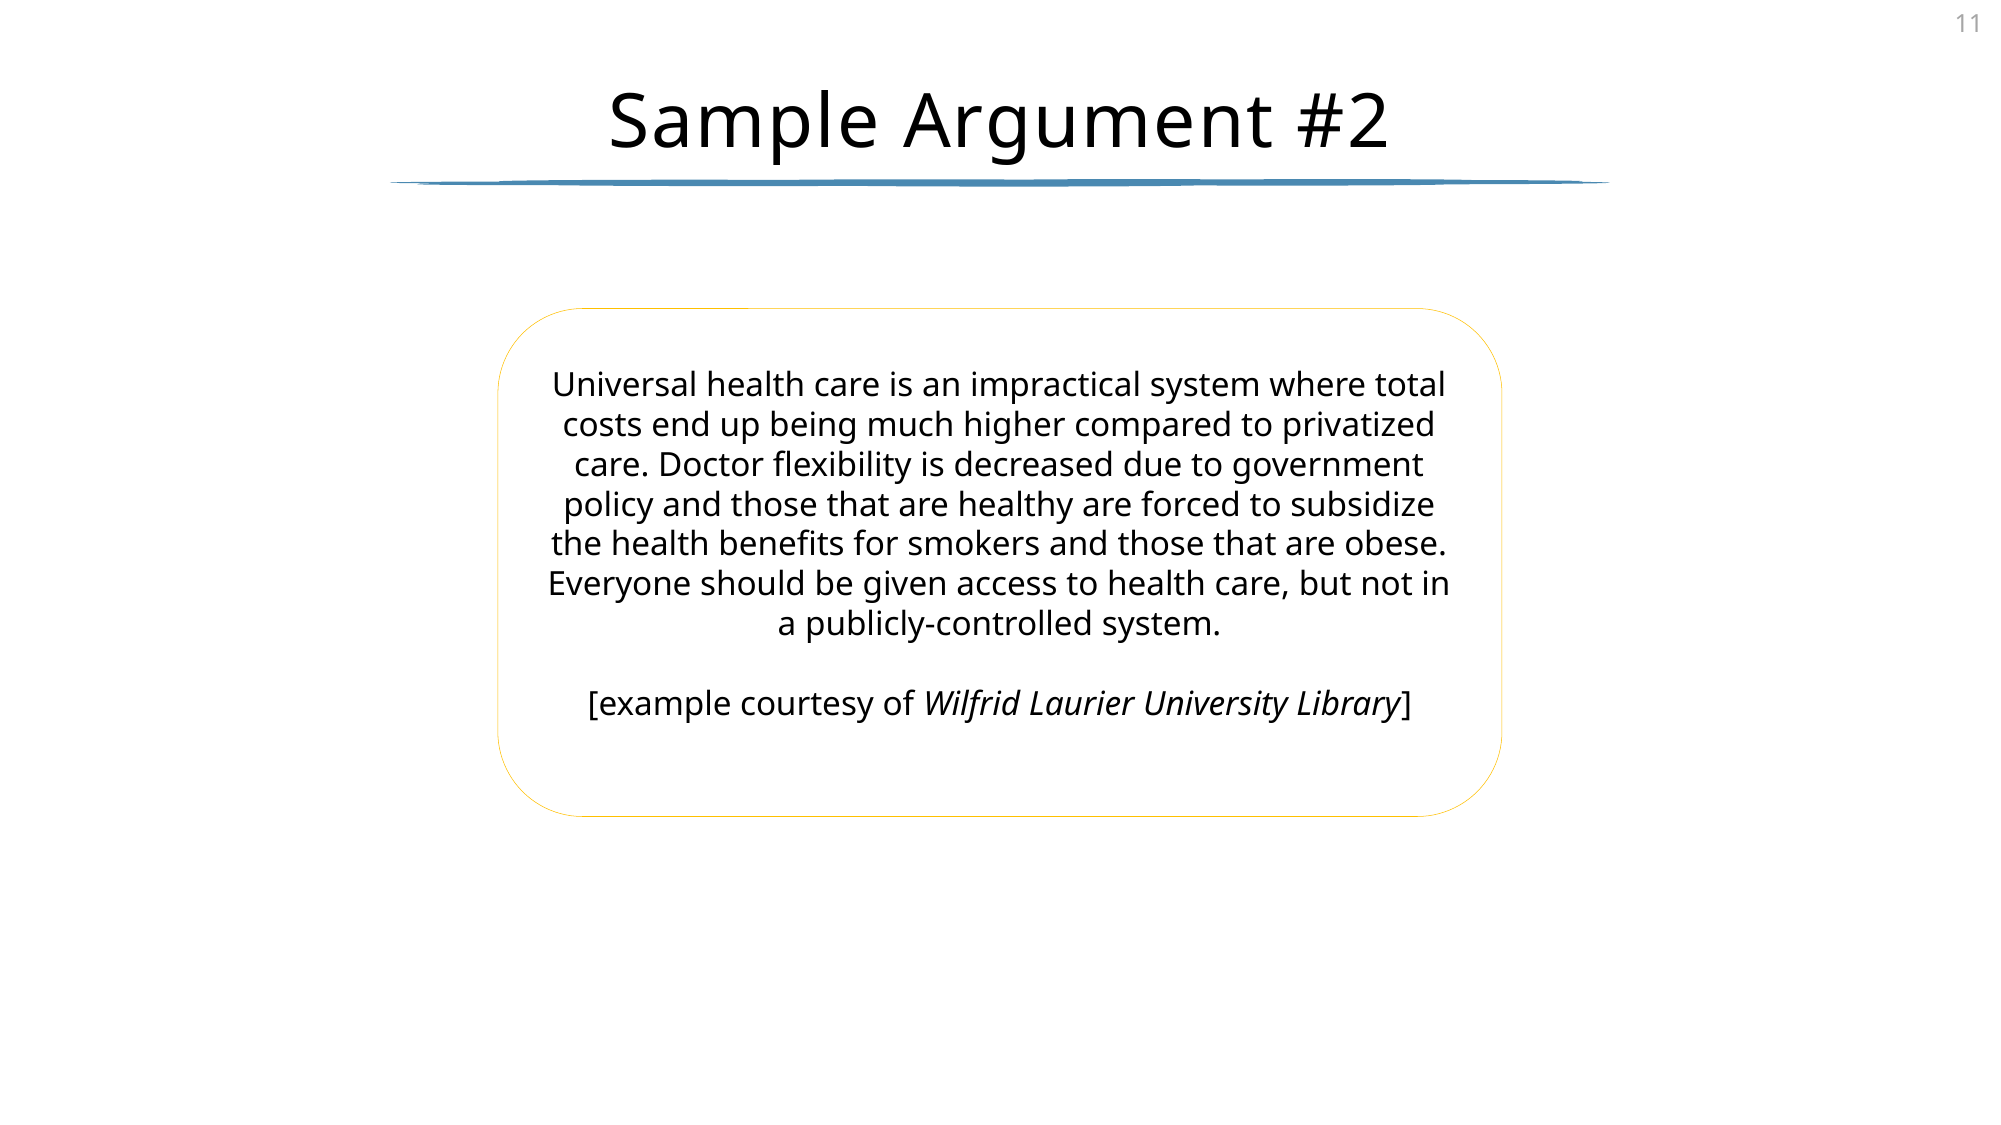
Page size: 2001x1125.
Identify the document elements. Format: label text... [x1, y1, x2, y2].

text_box Universal health care is an impractical system where total costs end up being much higher compared to privatized care. Doctor flexibility is decreased due to government policy and those that are healthy are forced to subsidize the health benefits for smokers and those that are obese. Everyone should be given access to health care, but not in a publicly-controlled system. [example courtesy of Wilfrid Laurier University Library] [496, 307, 1503, 818]
title Sample Argument #2 [137, 59, 1863, 187]
